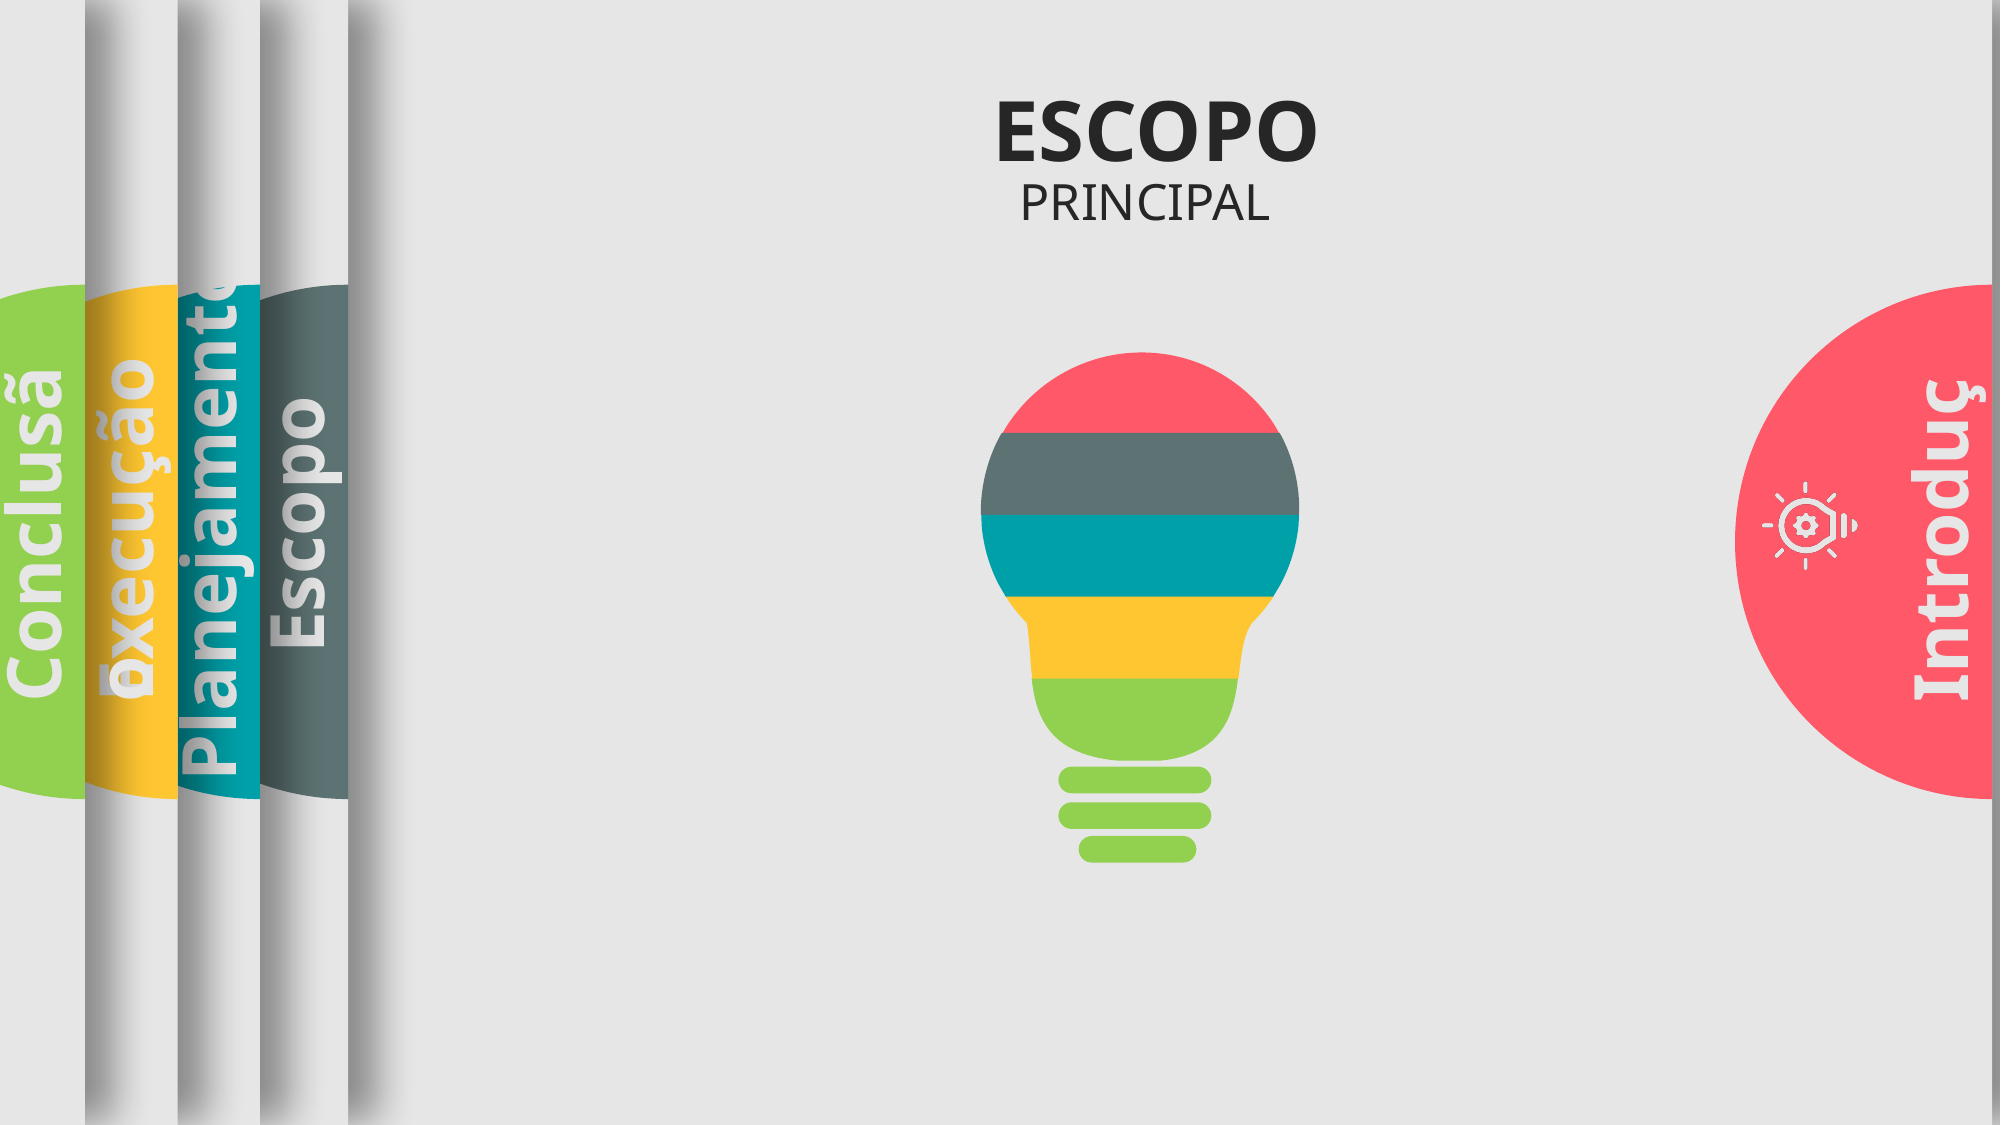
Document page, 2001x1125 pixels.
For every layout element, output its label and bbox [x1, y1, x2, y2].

text_box [178, 0, 260, 1125]
text_box [260, 0, 349, 1125]
text_box [349, 0, 1993, 1125]
text_box [949, 70, 1352, 239]
text_box [85, 0, 178, 1125]
text_box [0, 0, 85, 1125]
